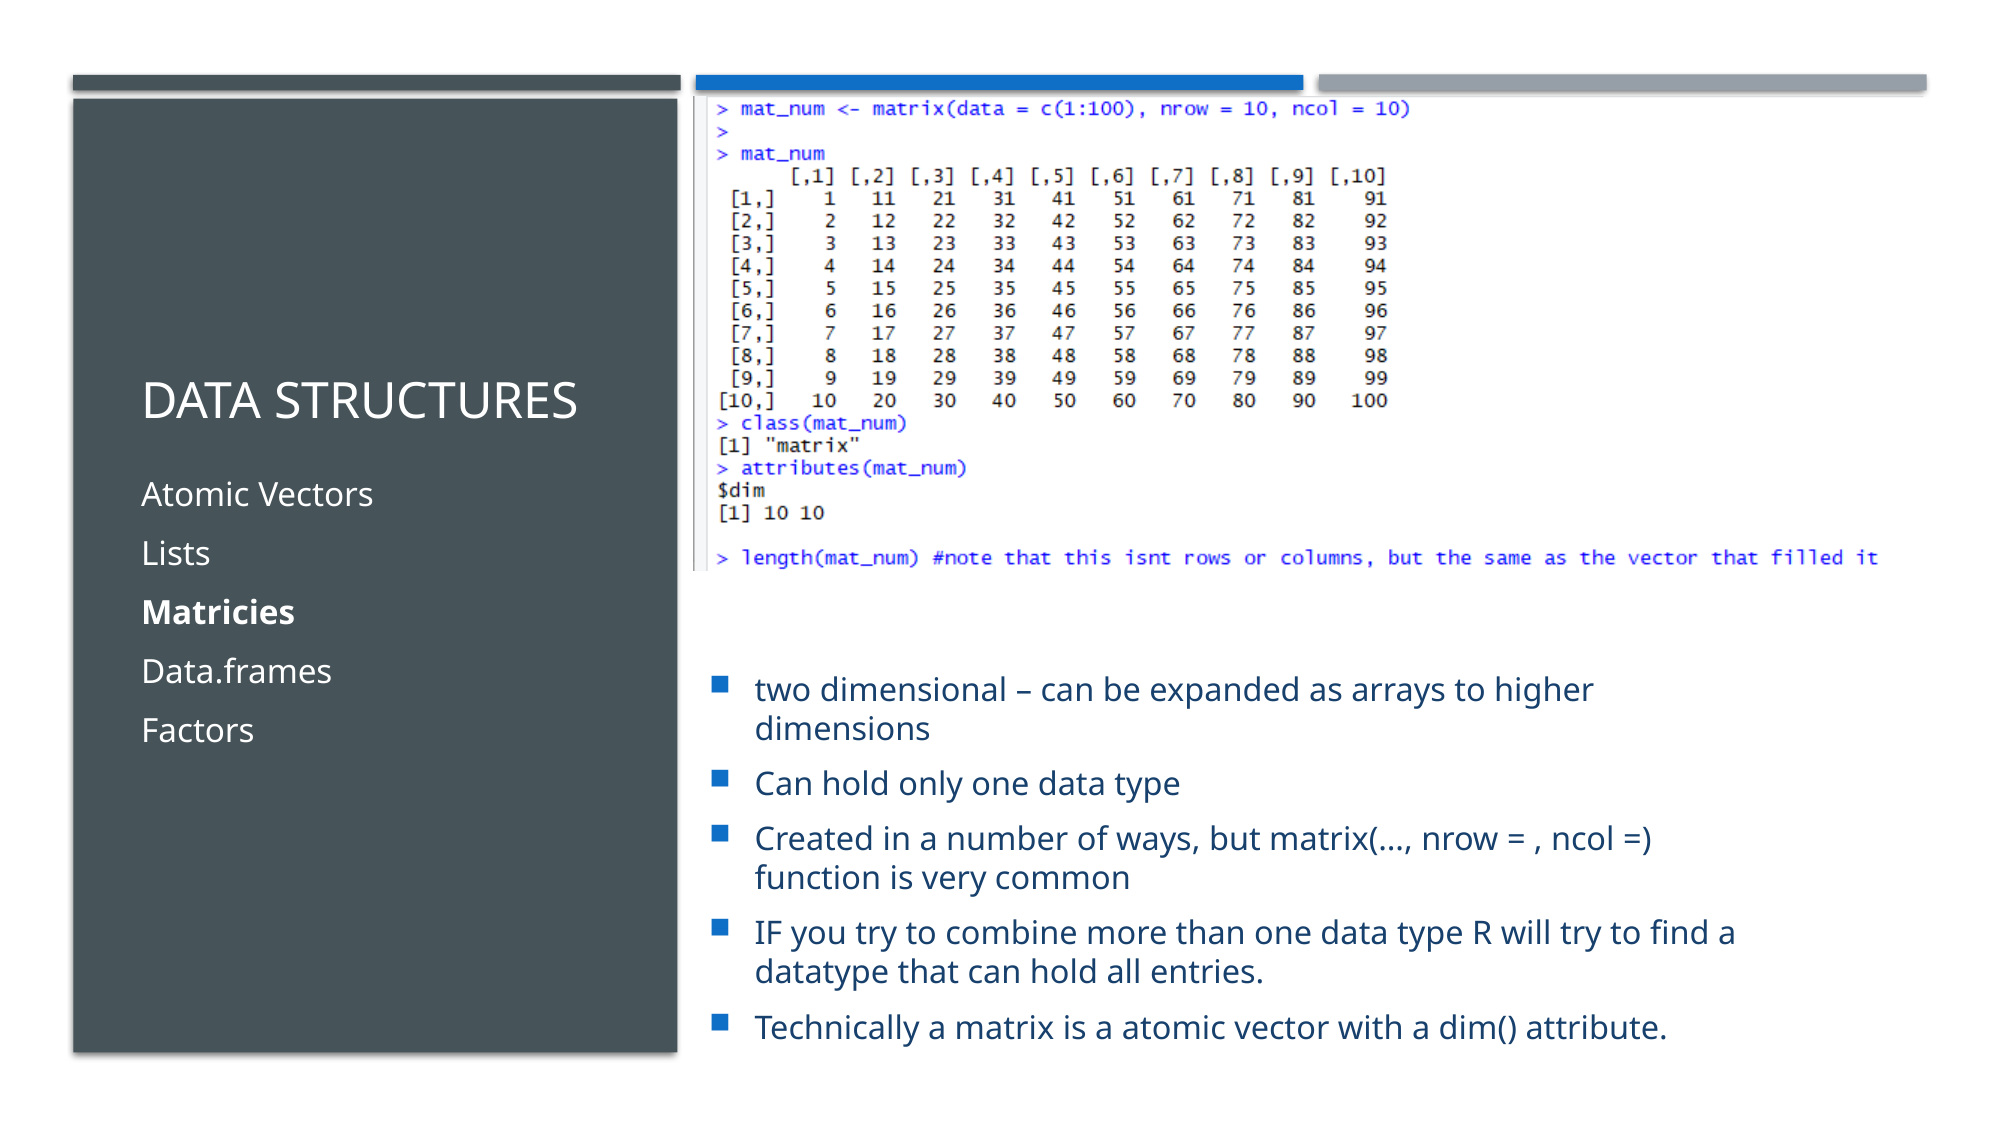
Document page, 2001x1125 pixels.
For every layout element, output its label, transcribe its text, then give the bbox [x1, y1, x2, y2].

list Atomic Vectors Lists Matricies Data.frames Factors [125, 465, 624, 958]
list two dimensional – can be expanded as arrays to higher dimensions Can hold only one data type Created in a number of ways, but matrix(…, nrow = , ncol =) function is very common IF you try to combine more than one data type R will try to find a datatype that can hold all entries. Technically a matrix is a atomic vector with a dim() attribute. [693, 661, 1785, 1057]
picture [692, 96, 1924, 571]
title DATA STRUCTURES [125, 153, 624, 436]
